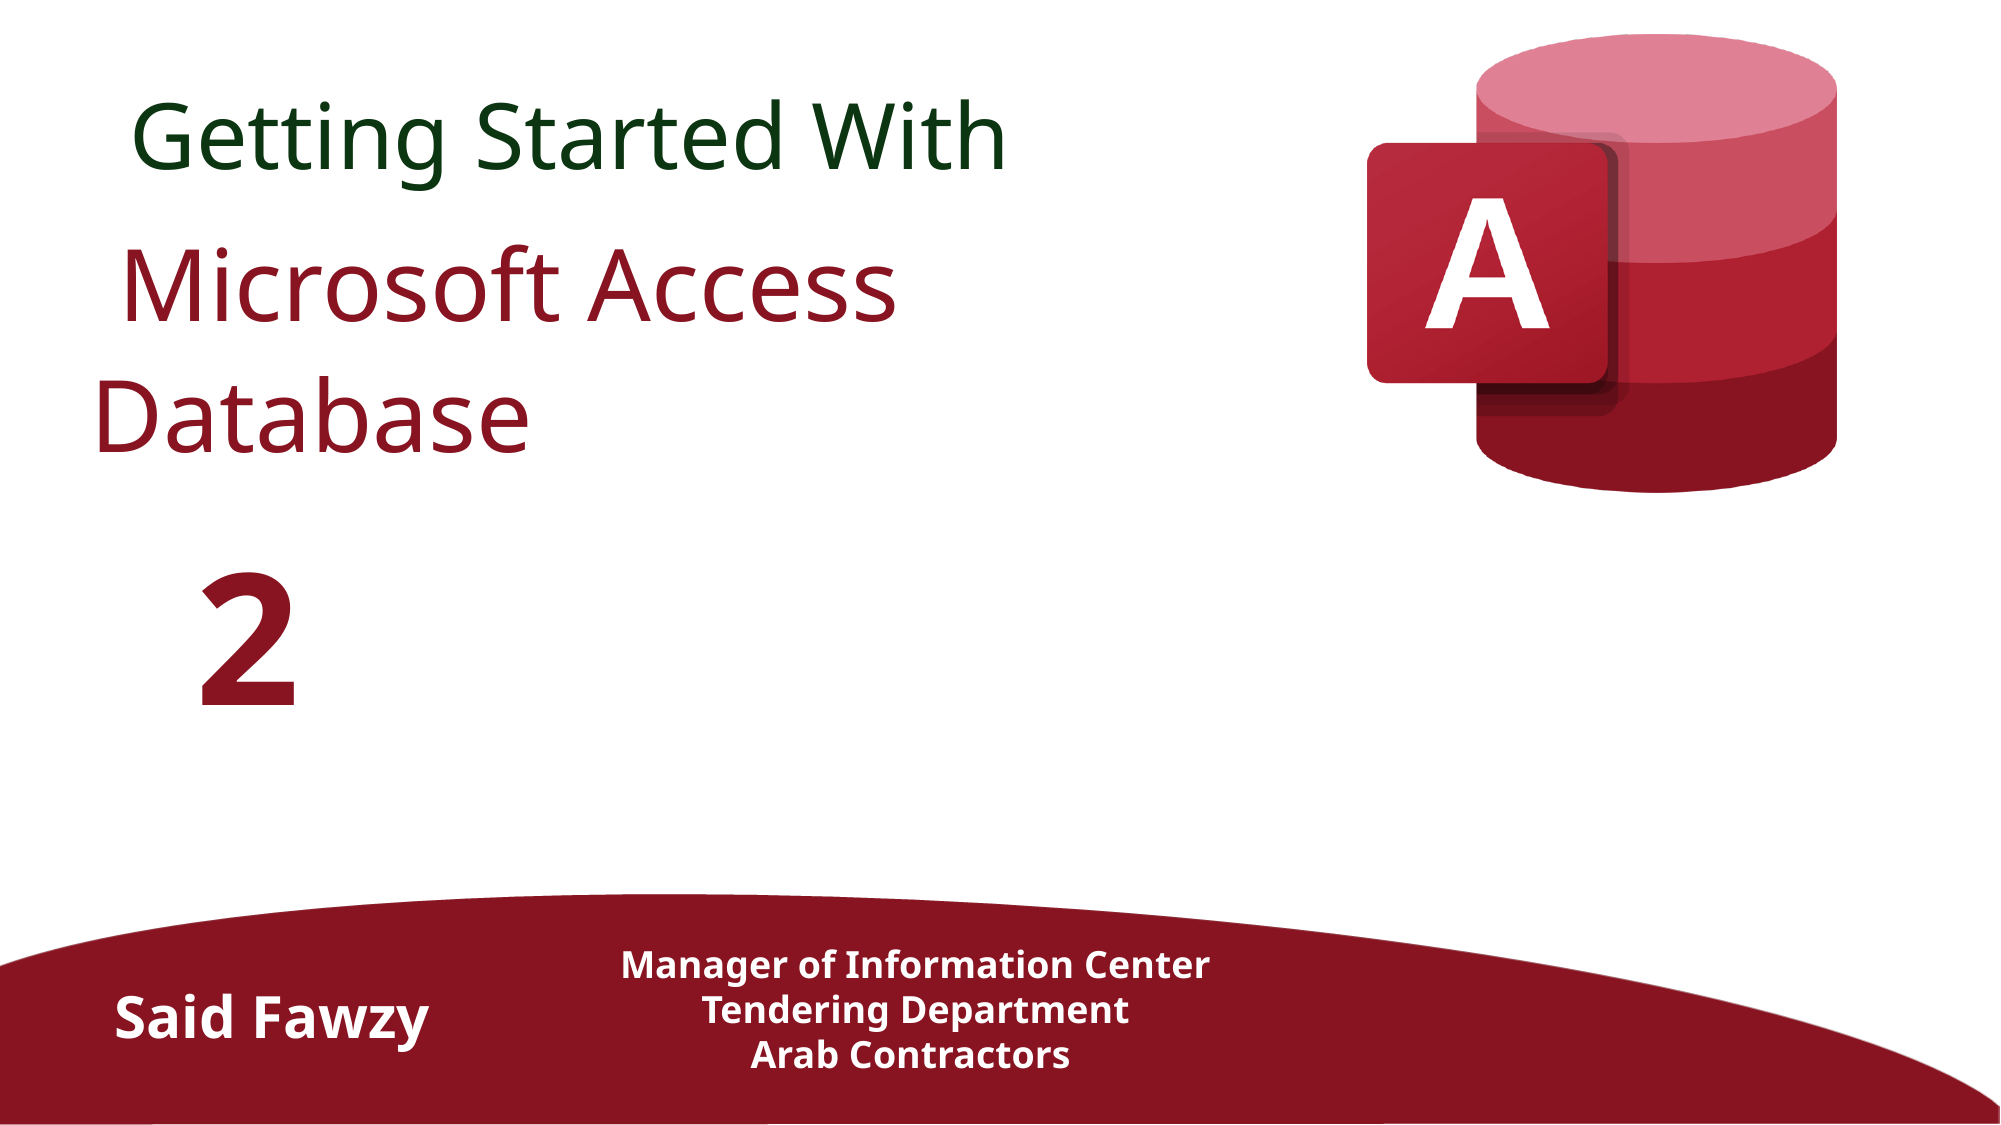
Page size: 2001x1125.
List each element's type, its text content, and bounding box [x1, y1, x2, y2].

text_box Database [75, 344, 549, 480]
text_box 2 [180, 514, 315, 750]
picture [0, 893, 2000, 1125]
picture [1251, 0, 1974, 542]
text_box Microsoft Access [103, 213, 916, 349]
text_box Getting Started With [114, 70, 1027, 196]
